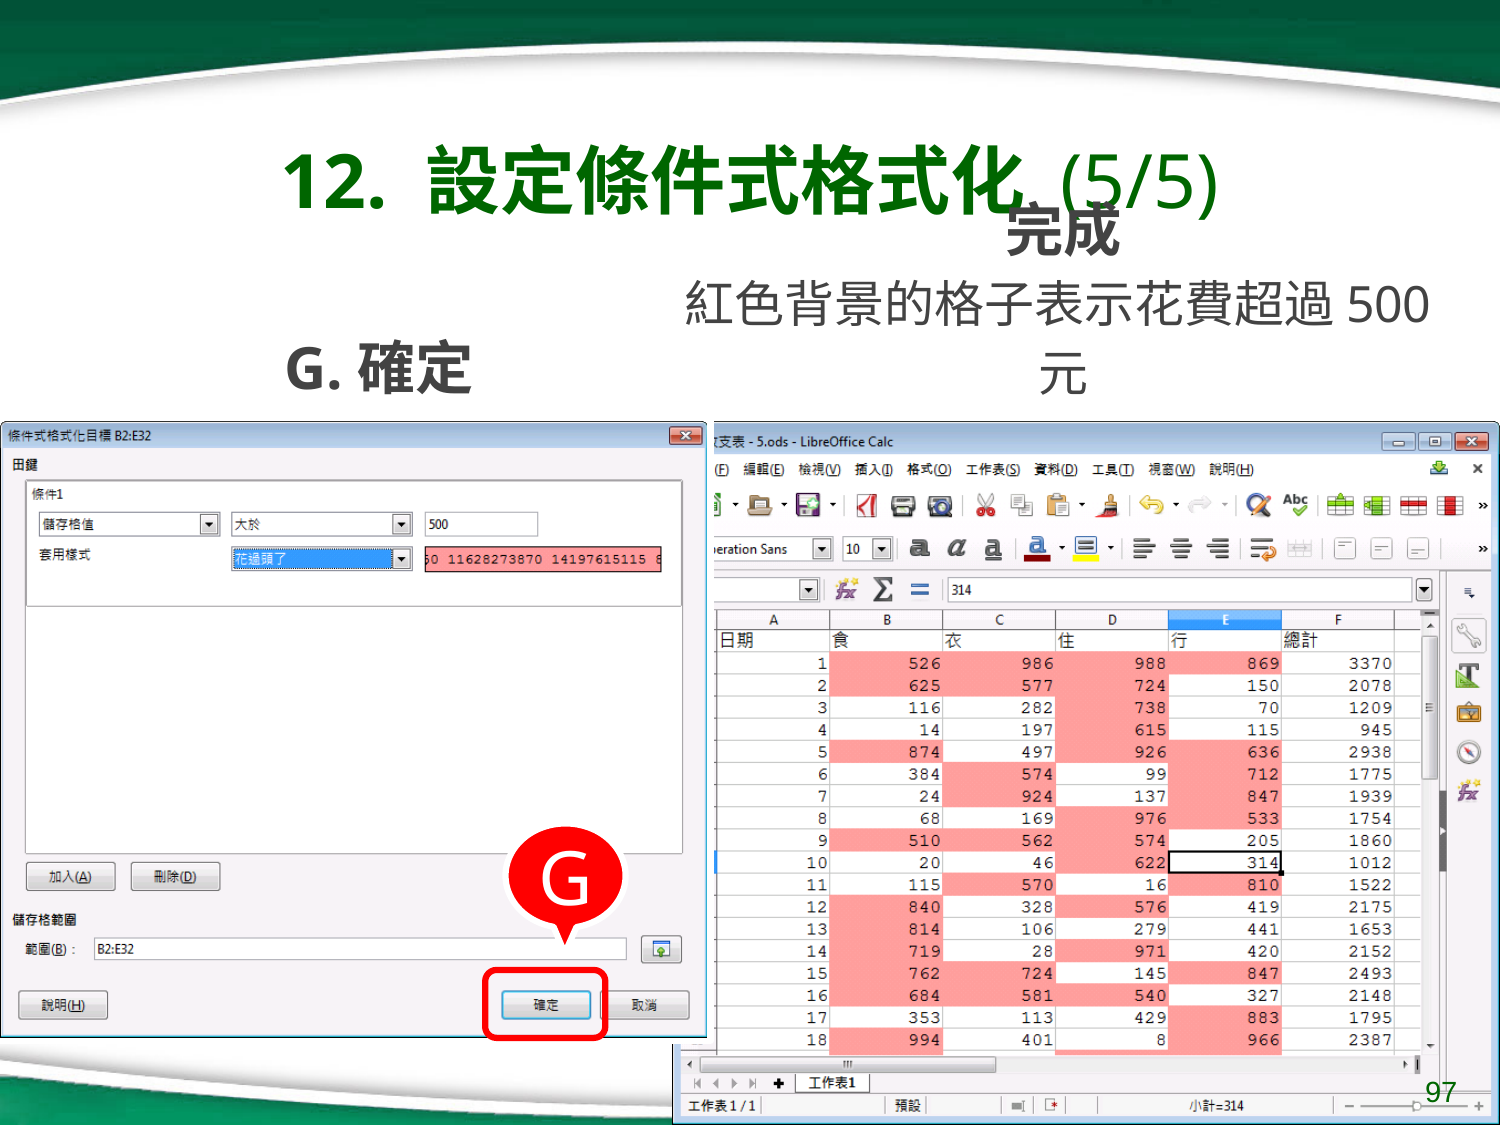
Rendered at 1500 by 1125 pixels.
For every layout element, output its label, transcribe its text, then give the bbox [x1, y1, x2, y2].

subtitle G.確定 [51, 246, 656, 415]
subtitle 完成 紅色背景的格子表示花費超過500元 [656, 245, 1471, 417]
title 12. 設定條件式格式化 (5/5) [51, 112, 1449, 246]
picture [0, 0, 1500, 1125]
